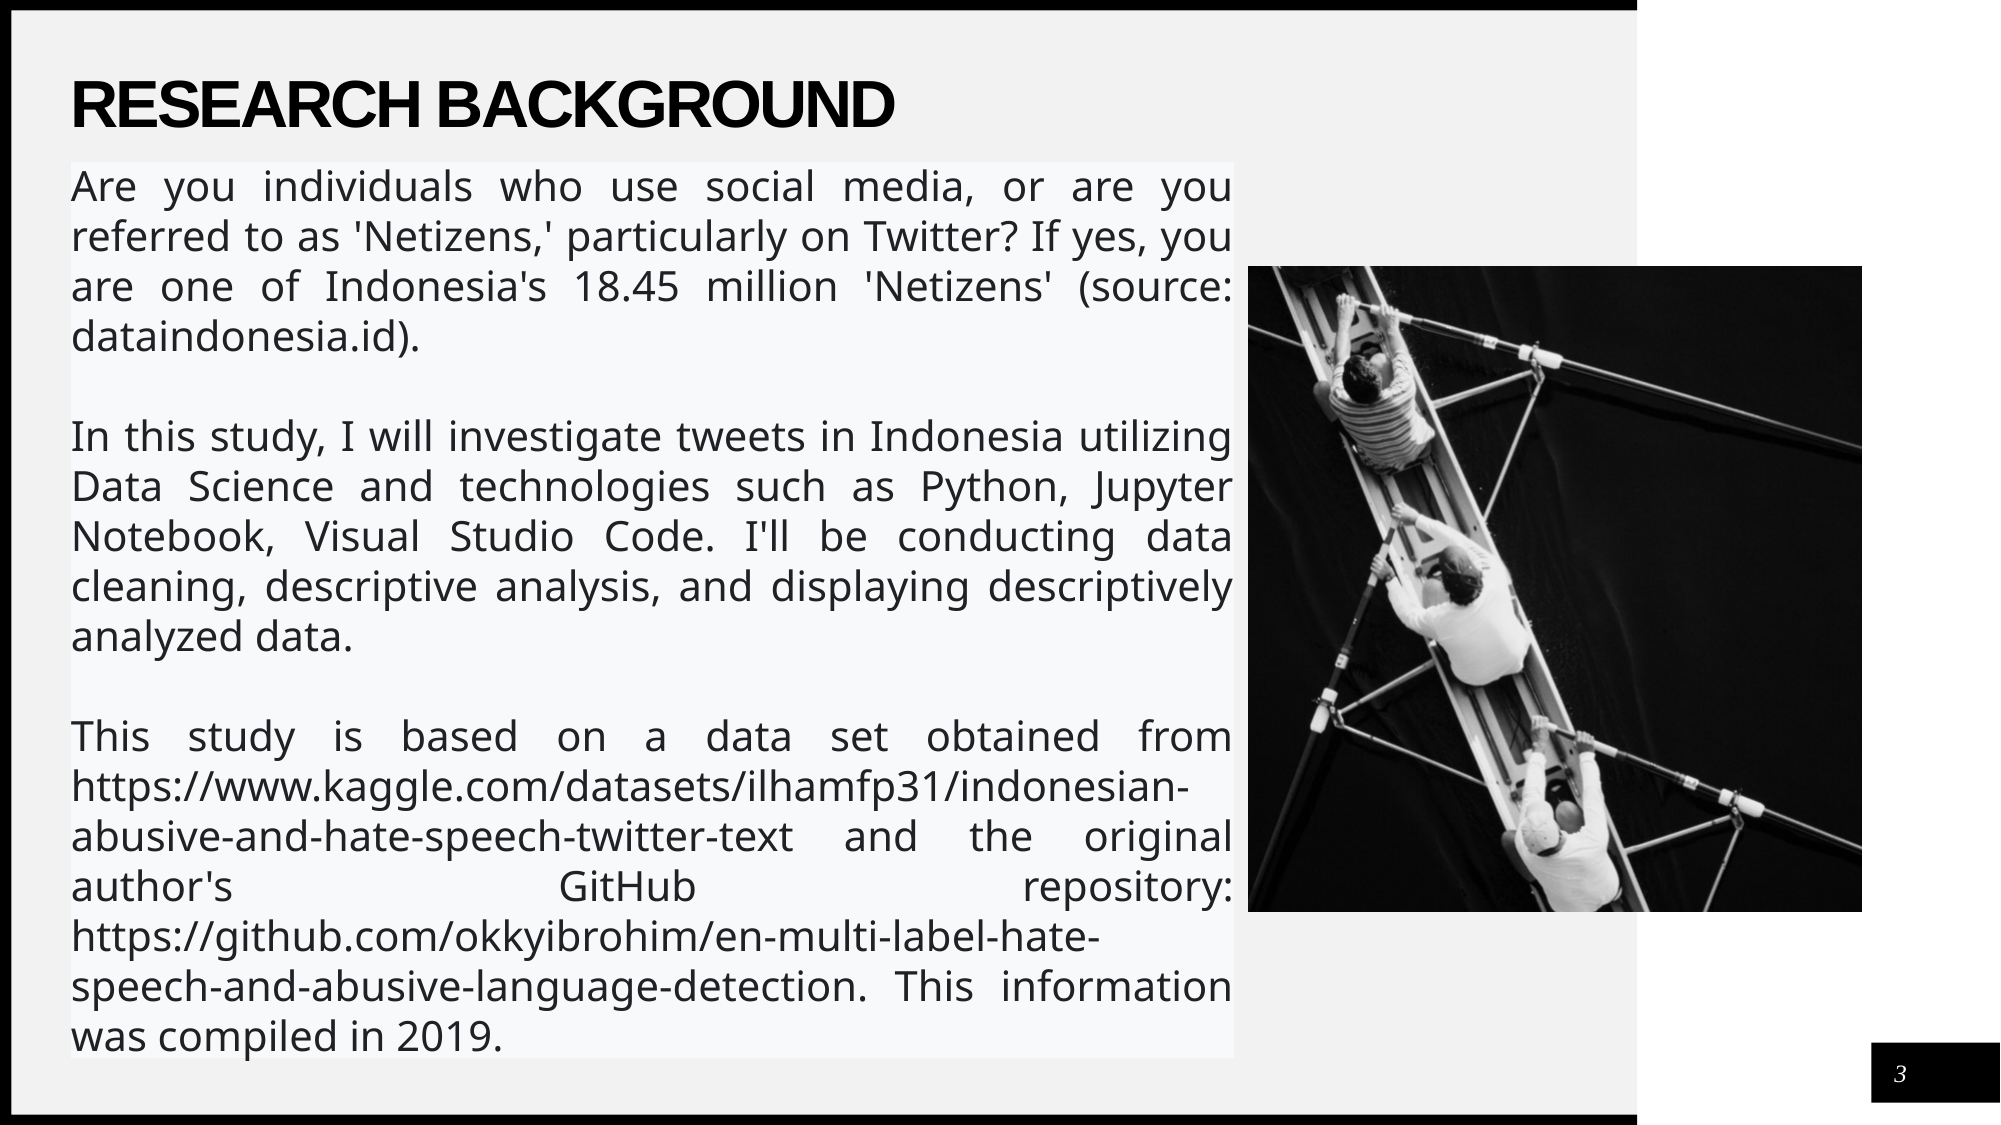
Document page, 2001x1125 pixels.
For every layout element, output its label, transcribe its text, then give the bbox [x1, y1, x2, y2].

title RESEARCH BACKGROUND [70, 70, 1569, 142]
list Are you individuals who use social media, or are you referred to as 'Netizens,' particularly on Twitter? If yes, you are one of Indonesia's 18.45 million 'Netizens' (source: dataindonesia.id). In this study, I will investigate tweets in Indonesia utilizing Data Science and technologies such as Python, Jupyter Notebook, Visual Studio Code. I'll be conducting data cleaning, descriptive analysis, and displaying descriptively analyzed data. This study is based on a data set obtained from https://www.kaggle.com/datasets/ilhamfp31/indonesian-abusive-and-hate-speech-twitter-text and the original author's GitHub repository: https://github.com/okkyibrohim/en-multi-label-hate-speech-and-abusive-language-detection. This information was compiled in 2019. [70, 161, 1234, 1059]
slide_number 3 [1877, 1050, 1924, 1096]
picture [1247, 266, 1862, 912]
